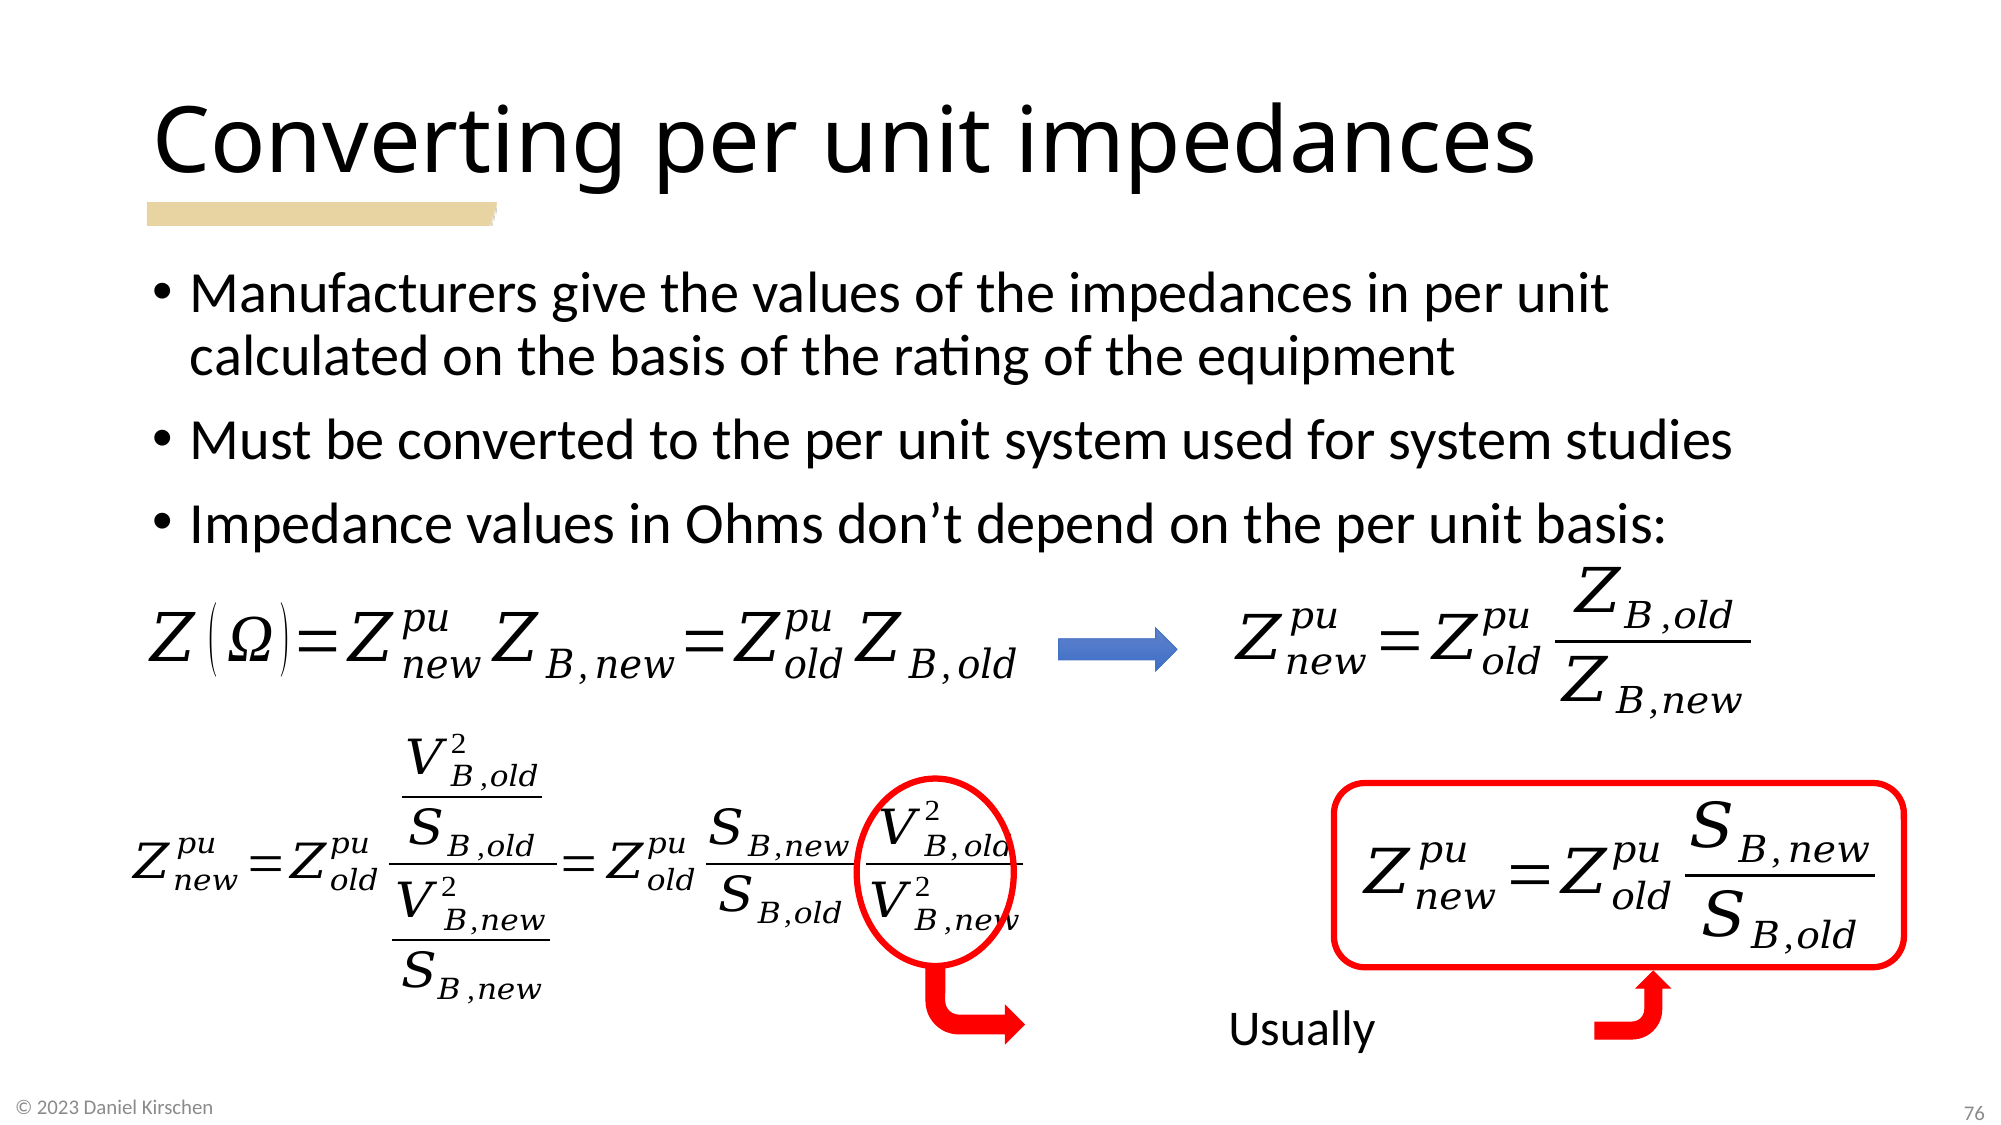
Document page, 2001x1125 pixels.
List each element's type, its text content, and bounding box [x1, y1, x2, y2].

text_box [856, 778, 1025, 1044]
text_box [1058, 626, 1178, 672]
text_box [1333, 783, 1904, 1040]
slide_number 76 [1550, 1088, 2000, 1125]
slide_number © 2023 Daniel Kirschen [0, 1080, 517, 1125]
title Converting per unit impedances [137, 59, 1863, 226]
list Manufacturers give the values of the impedances in per unit calculated on the basis of the rating of the equipment Must be converted to the per unit system used for system studies Impedance values in Ohms don’t depend on the per unit basis: [137, 255, 1863, 592]
